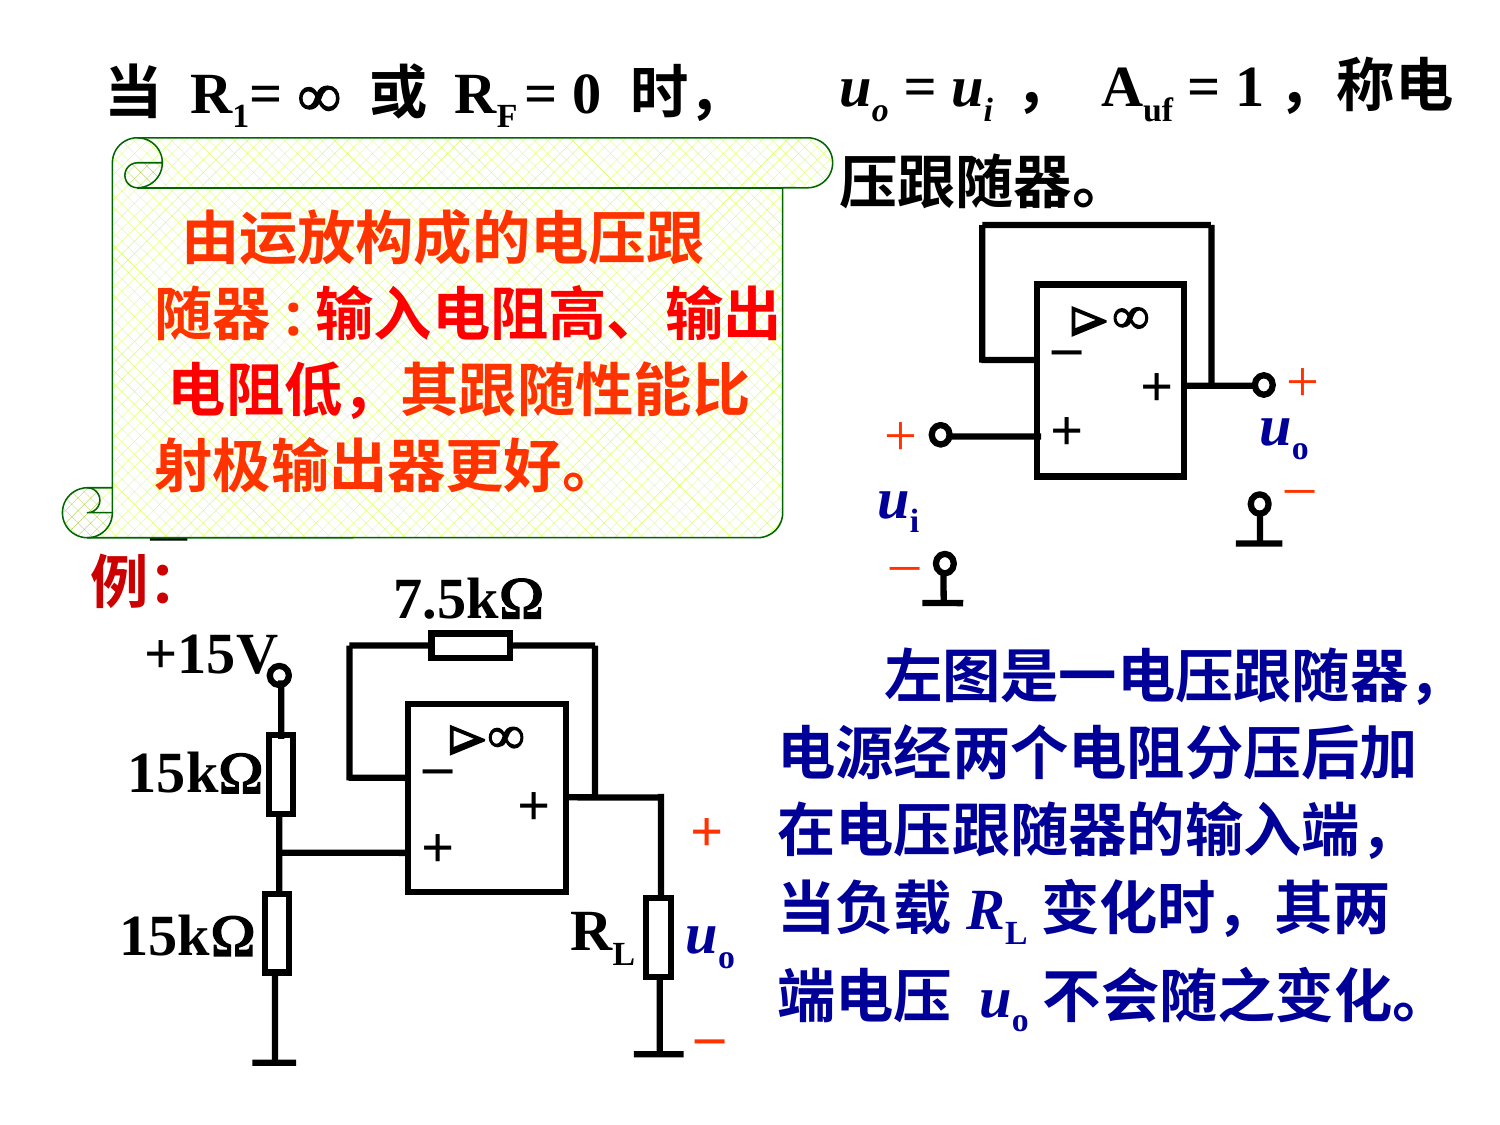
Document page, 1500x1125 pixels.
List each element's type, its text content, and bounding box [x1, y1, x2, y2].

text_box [99, 125, 738, 537]
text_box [75, 537, 788, 1075]
text_box 由运放构成的电压跟 随器:输入电阻高、输出 电阻低，其跟随性能比 射极输出器更好。 [738, 137, 833, 537]
text_box uo = ui ， Auf = 1，称电压跟随器。 [824, 20, 1500, 223]
text_box 当 R1=  或 RF = 0 时， [62, 27, 763, 143]
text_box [862, 224, 1405, 604]
text_box 左图是一电压跟随器，电源经两个电阻分压后加在电压跟随器的输入端，当负载RL变化时，其两端电压 uo不会随之变化。 [788, 624, 1453, 1046]
text_box 由运放构成的电压跟 随器:输入电阻高、输出 电阻低，其跟随性能比 射极输出器更好。 [62, 487, 99, 537]
